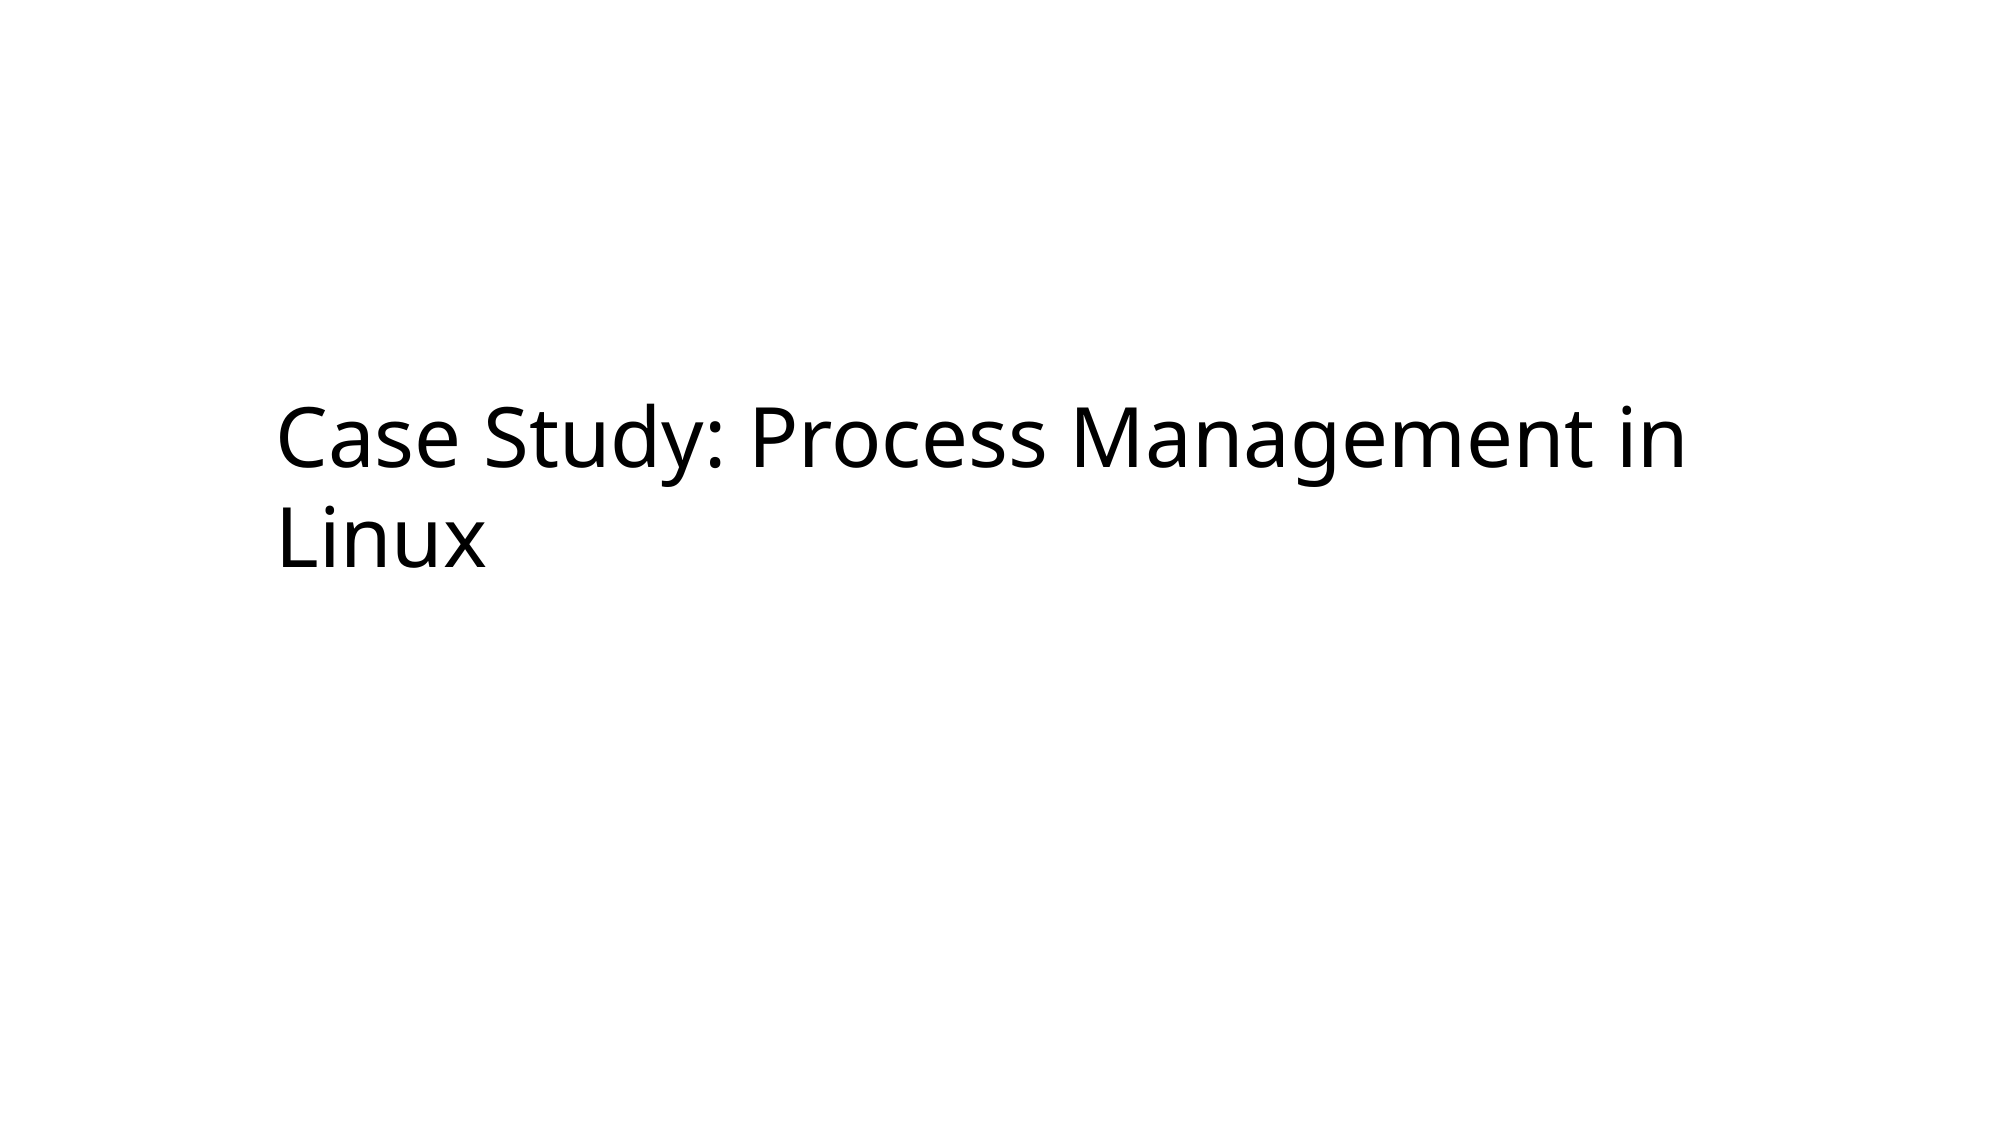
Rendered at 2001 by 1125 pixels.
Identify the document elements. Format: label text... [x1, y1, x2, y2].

text_box Case Study: Process Management in Linux [260, 377, 1882, 592]
